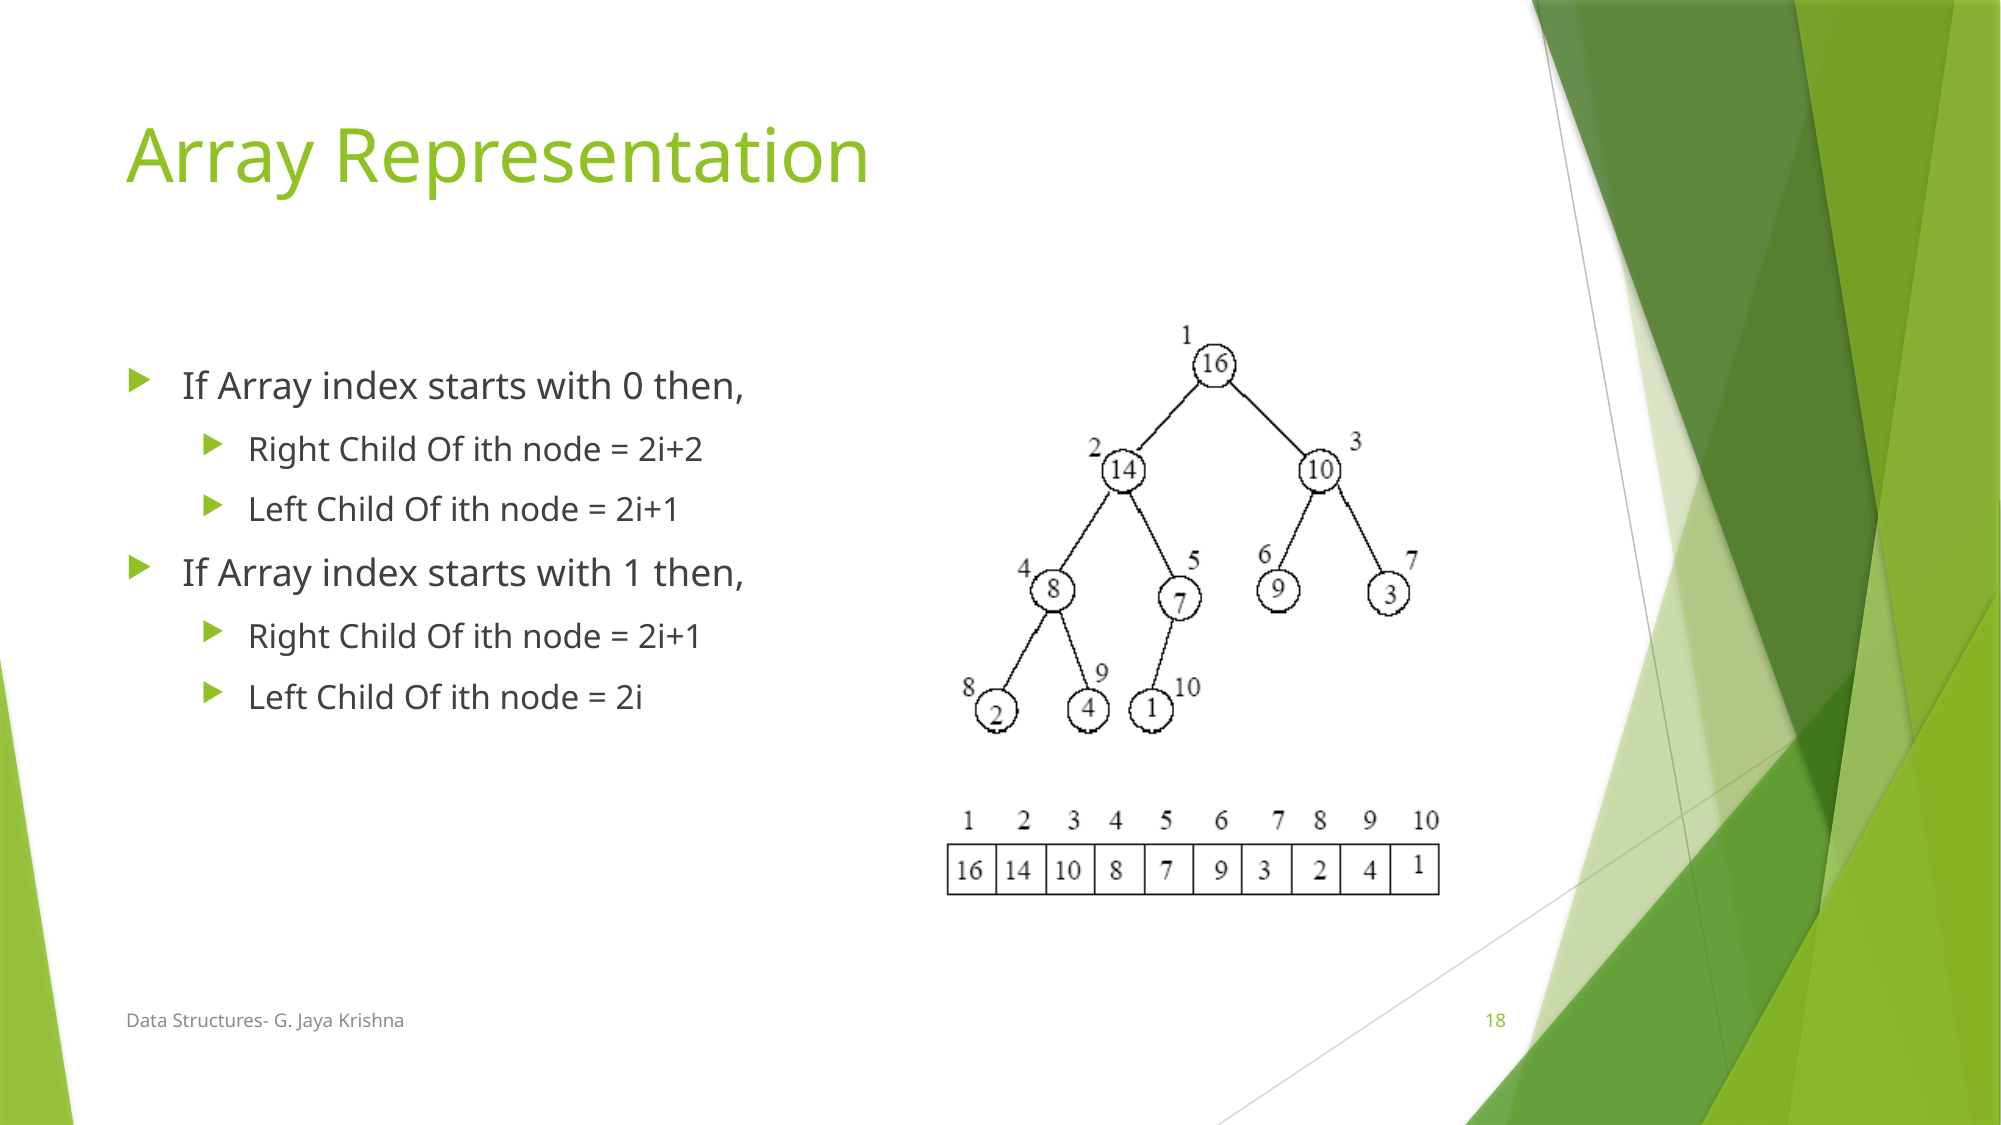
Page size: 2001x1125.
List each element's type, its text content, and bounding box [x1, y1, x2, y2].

picture [879, 316, 1505, 908]
title Array Representation [111, 99, 1522, 317]
slide_number 18 [1409, 991, 1522, 1051]
list If Array index starts with 0 then, Right Child Of ith node = 2i+2 Left Child Of ith node = 2i+1 If Array index starts with 1 then, Right Child Of ith node = 2i+1 Left Child Of ith node = 2i [111, 354, 1522, 992]
footer Data Structures- G. Jaya Krishna [111, 991, 1145, 1051]
